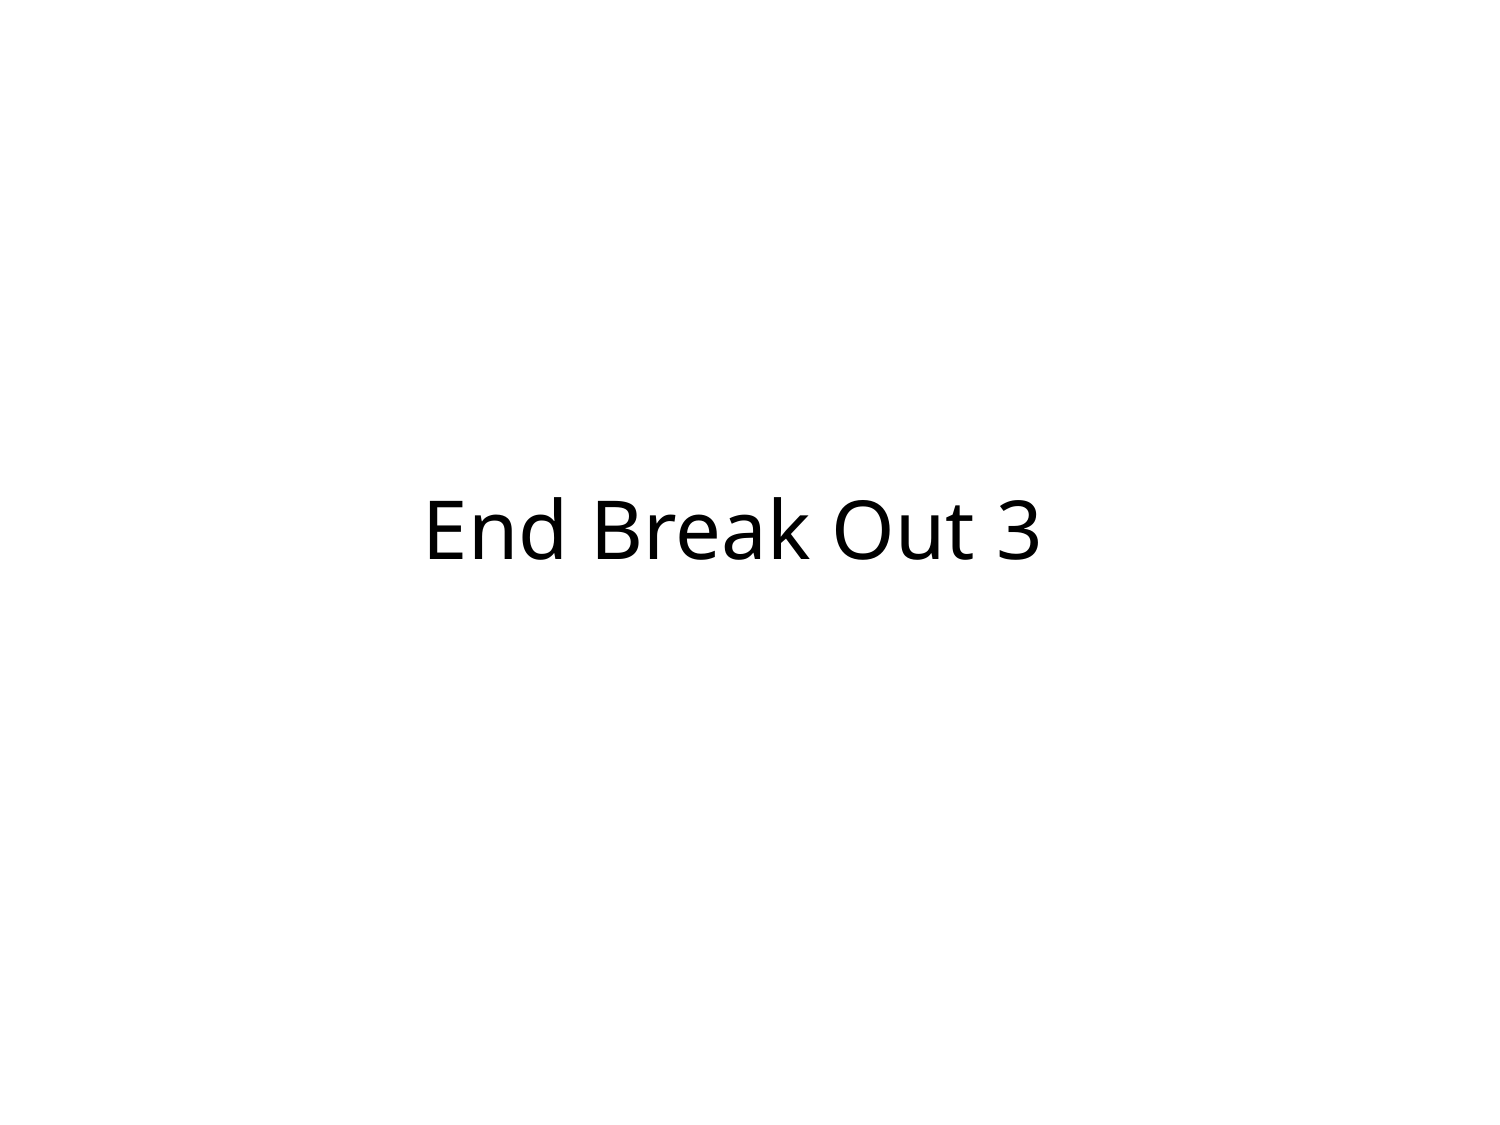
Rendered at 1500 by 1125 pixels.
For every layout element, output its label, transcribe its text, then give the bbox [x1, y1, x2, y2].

title End Break Out 3 [407, 469, 1068, 597]
